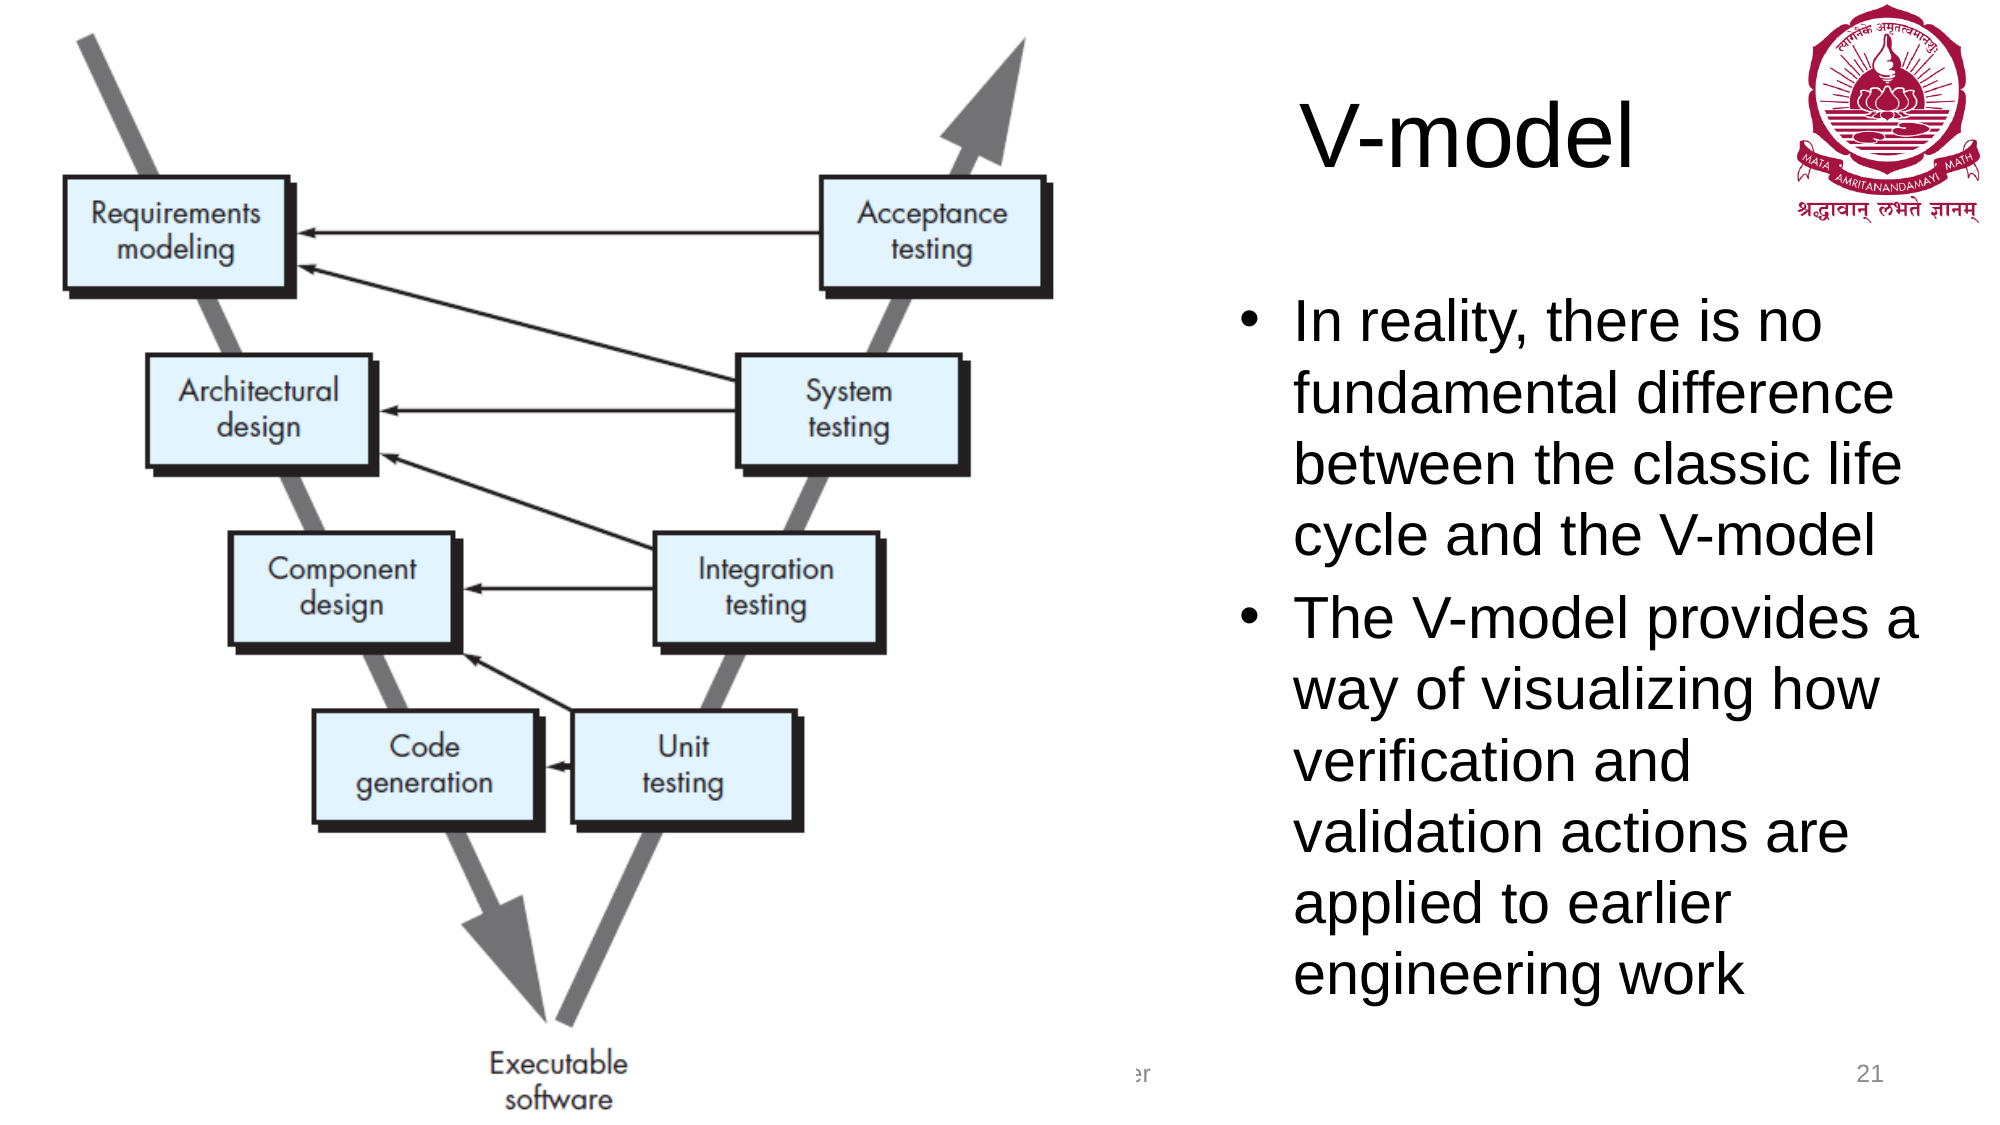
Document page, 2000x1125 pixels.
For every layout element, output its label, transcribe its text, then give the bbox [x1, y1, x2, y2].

picture [0, 0, 1137, 1121]
picture [1776, 1, 2000, 225]
footer Dr Ganesh Neelakanta Iyer [1137, 1042, 1317, 1103]
title V-model [1137, 37, 1862, 225]
slide_number 21 [1432, 1042, 1900, 1103]
list In reality, there is no fundamental difference between the classic life cycle and the V-model The V-model provides a way of visualizing how verification and validation actions are applied to earlier engineering work [1224, 275, 1975, 1018]
